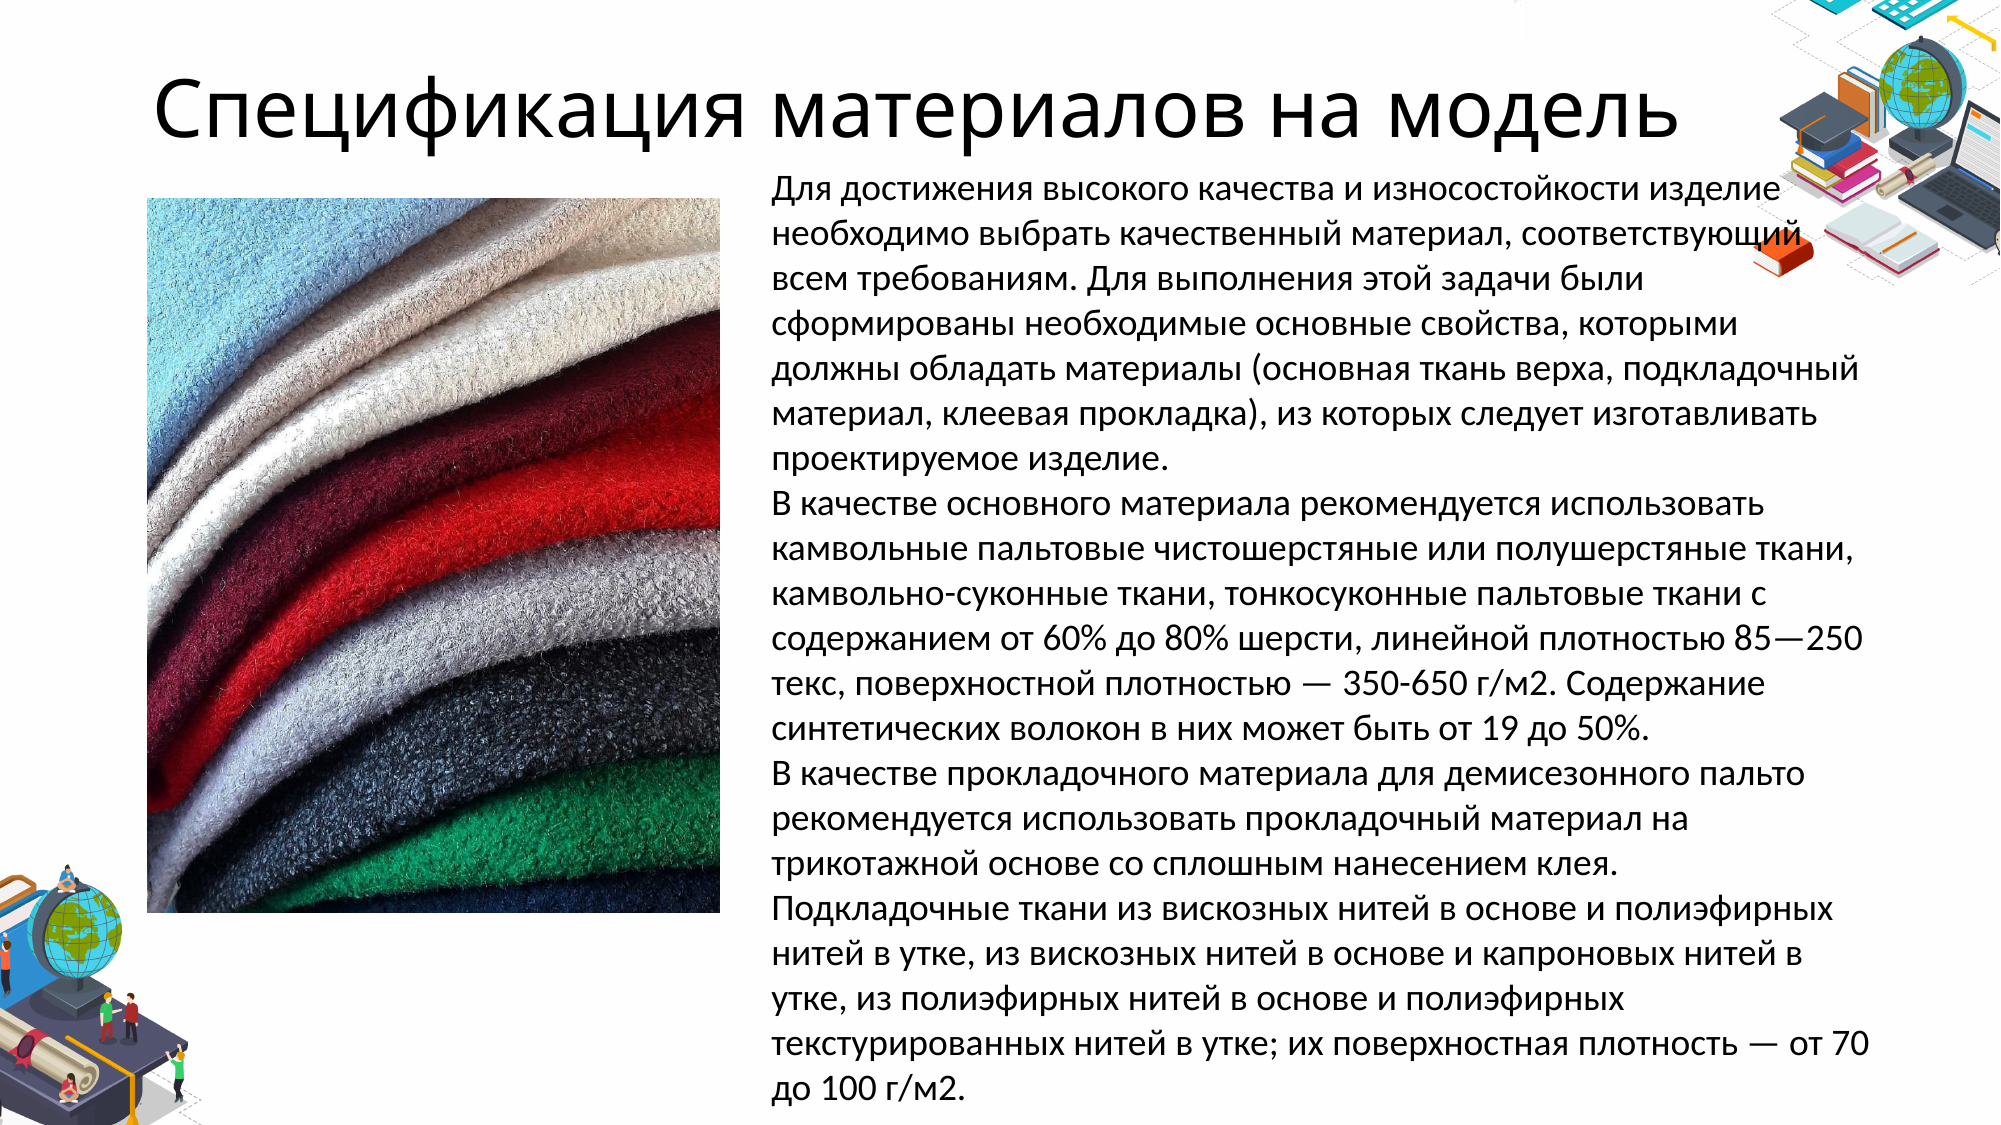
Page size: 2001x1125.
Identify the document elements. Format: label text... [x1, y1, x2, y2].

picture [0, 0, 2000, 1125]
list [147, 198, 720, 913]
text_box Для достижения высокого качества и износостойкости изделие необходимо выбрать качественный материал, соответствующий всем требованиям. Для выполнения этой задачи были сформированы необходимые основные свойства, которыми должны обладать материалы (основная ткань верха, подкладочный материал, клеевая прокладка), из которых следует изготавливать проектируемое изделие. В качестве основного материала рекомендуется использовать камвольные пальтовые чистошерстяные или полушерстяные ткани, камвольно-суконные ткани, тонкосуконные пальтовые ткани с содержанием от 60% до 80% шерсти, линейной плотностью 85—250 текс, поверхностной плотностью — 350-650 г/м2. Содержание синтетических волокон в них может быть от 19 до 50%. В качестве прокладочного материала для демисезонного пальто рекомендуется использовать прокладочный материал на трикотажной основе со сплошным нанесением клея. Подкладочные ткани из вискозных нитей в основе и полиэфирных нитей в утке, из вискозных нитей в основе и капроновых нитей в утке, из полиэфирных нитей в основе и полиэфирных текстурированных нитей в утке; их поверхностная плотность — от 70 до 100 г/м2. [756, 155, 1890, 1116]
title Спецификация материалов на модель [137, 59, 1863, 164]
